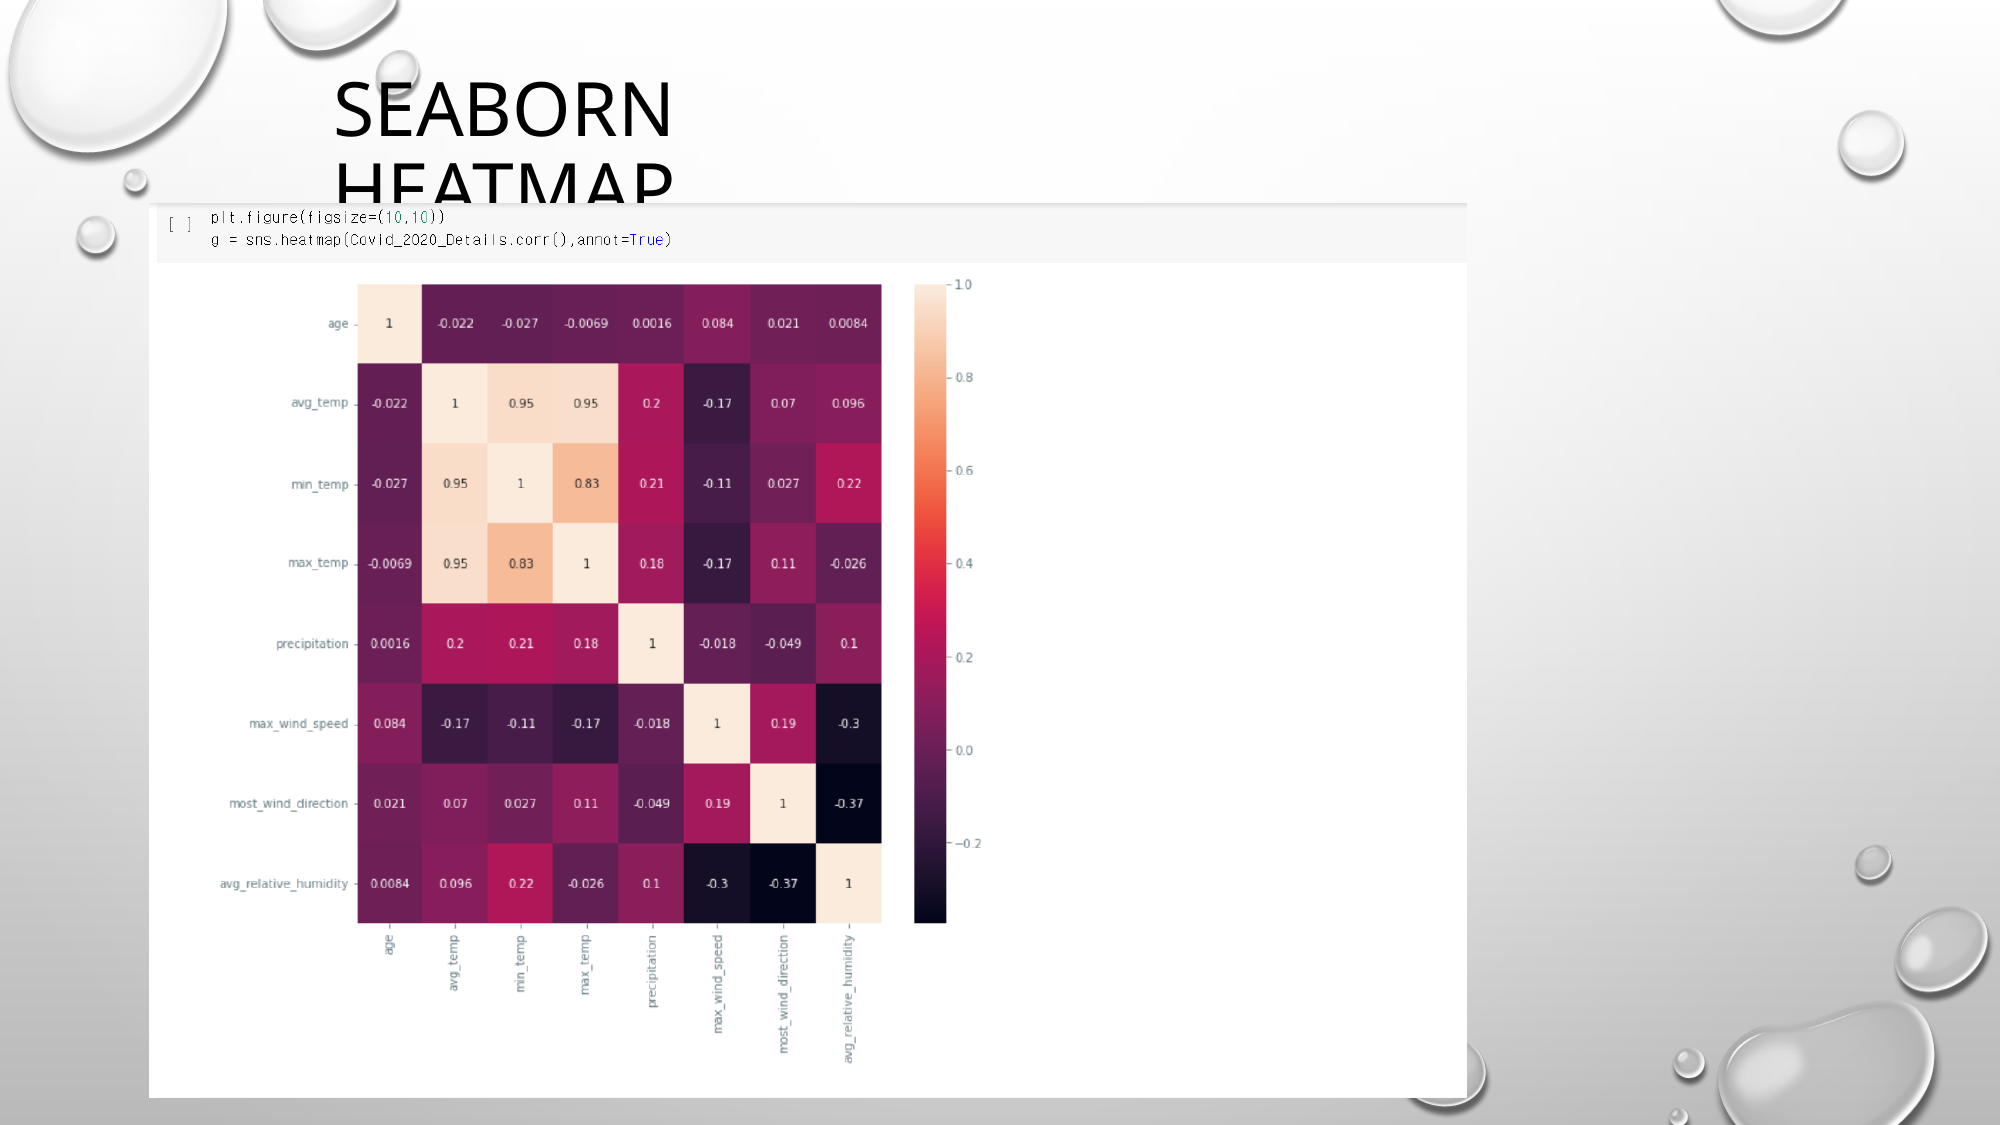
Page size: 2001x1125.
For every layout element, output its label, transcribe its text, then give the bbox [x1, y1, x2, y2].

title Seaborn heatmap [149, 101, 859, 202]
picture [0, 0, 2000, 1125]
